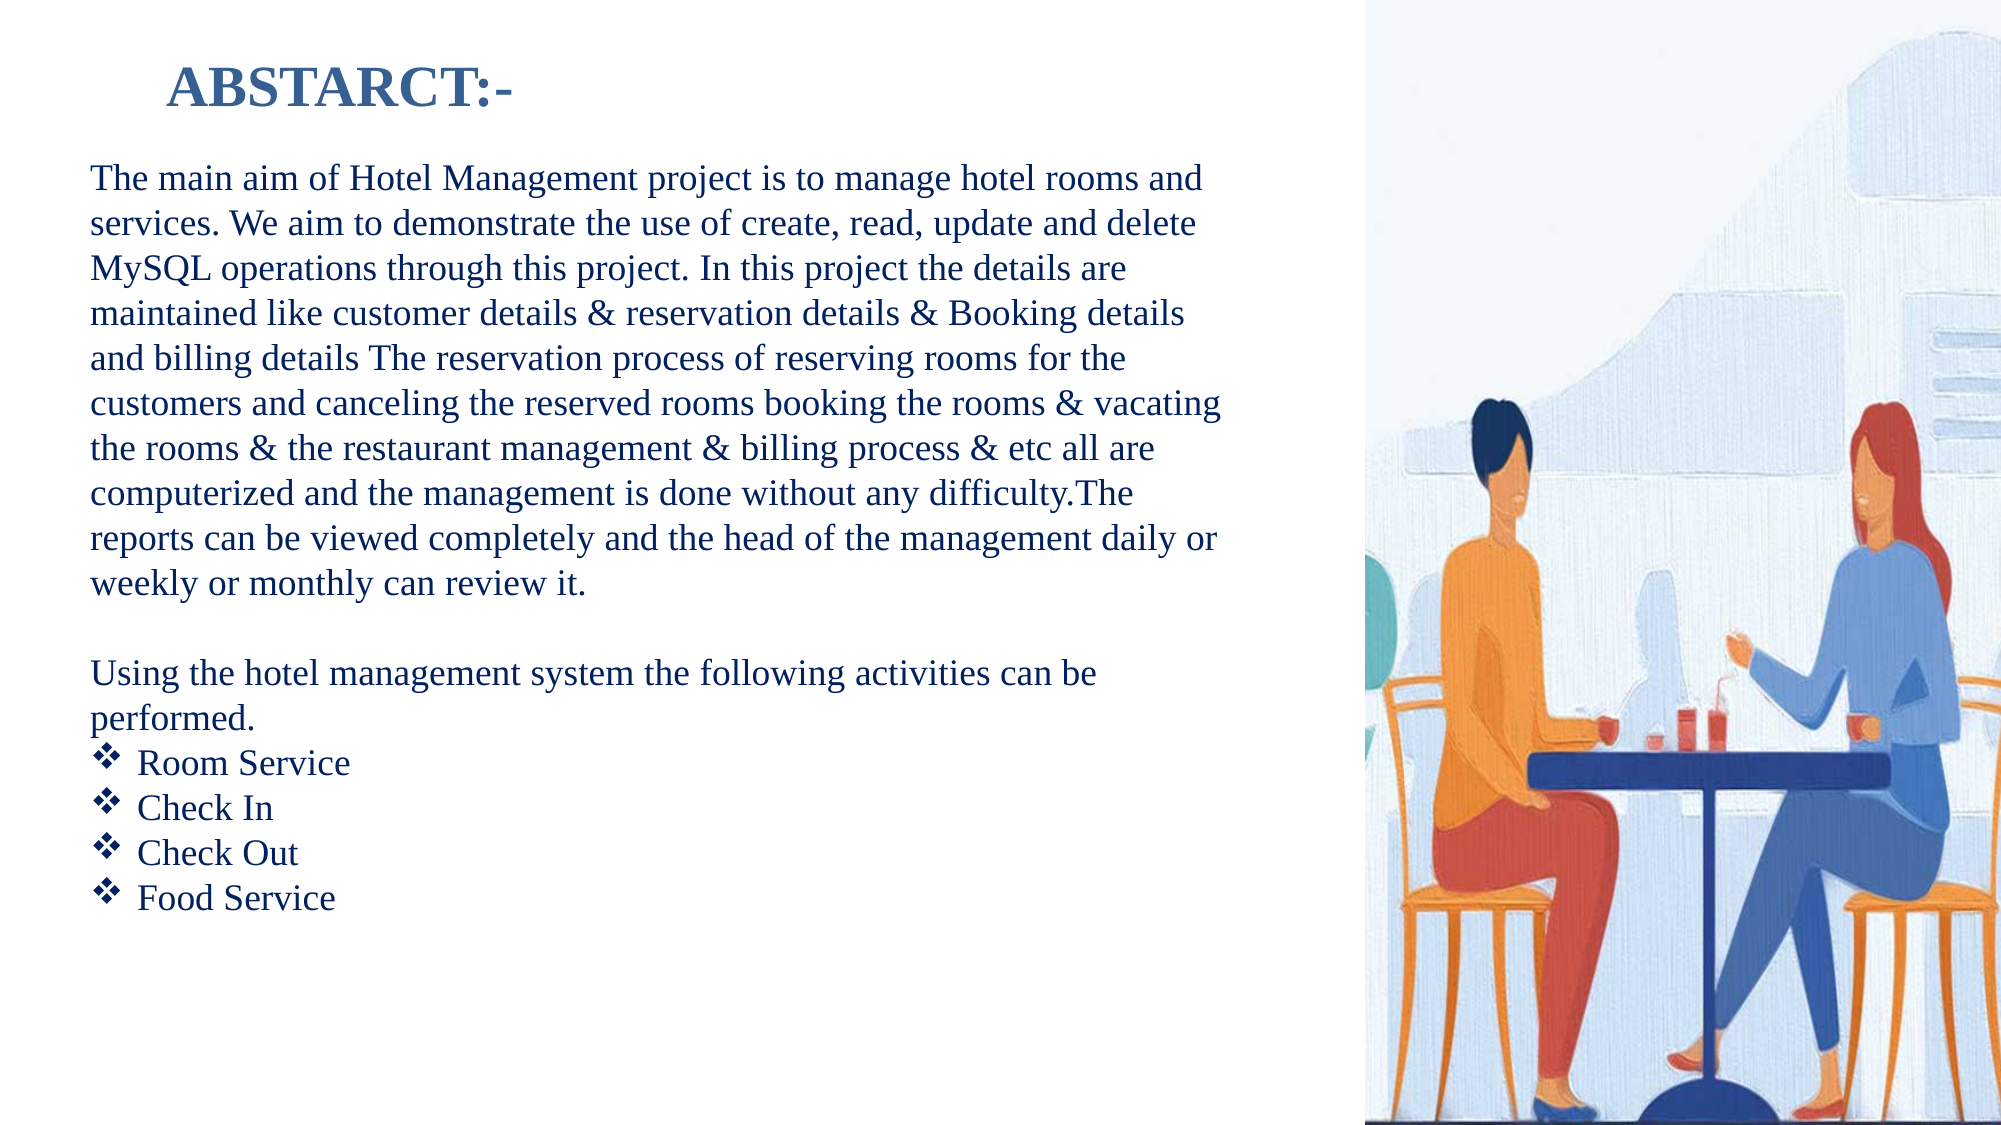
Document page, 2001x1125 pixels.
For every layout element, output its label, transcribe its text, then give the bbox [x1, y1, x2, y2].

text_box ABSTARCT:- [151, 40, 1365, 126]
picture [1365, 0, 2001, 1125]
text_box The main aim of Hotel Management project is to manage hotel rooms and services. We aim to demonstrate the use of create, read, update and delete MySQL operations through this project. In this project the details are maintained like customer details & reservation details & Booking details and billing details The reservation process of reserving rooms for the customers and canceling the reserved rooms booking the rooms & vacating the rooms & the restaurant management & billing process & etc all are computerized and the management is done without any difficulty.The reports can be viewed completely and the head of the management daily or weekly or monthly can review it. Using the hotel management system the following activities can be performed. Room Service Check In Check Out Food Service [75, 145, 1244, 971]
